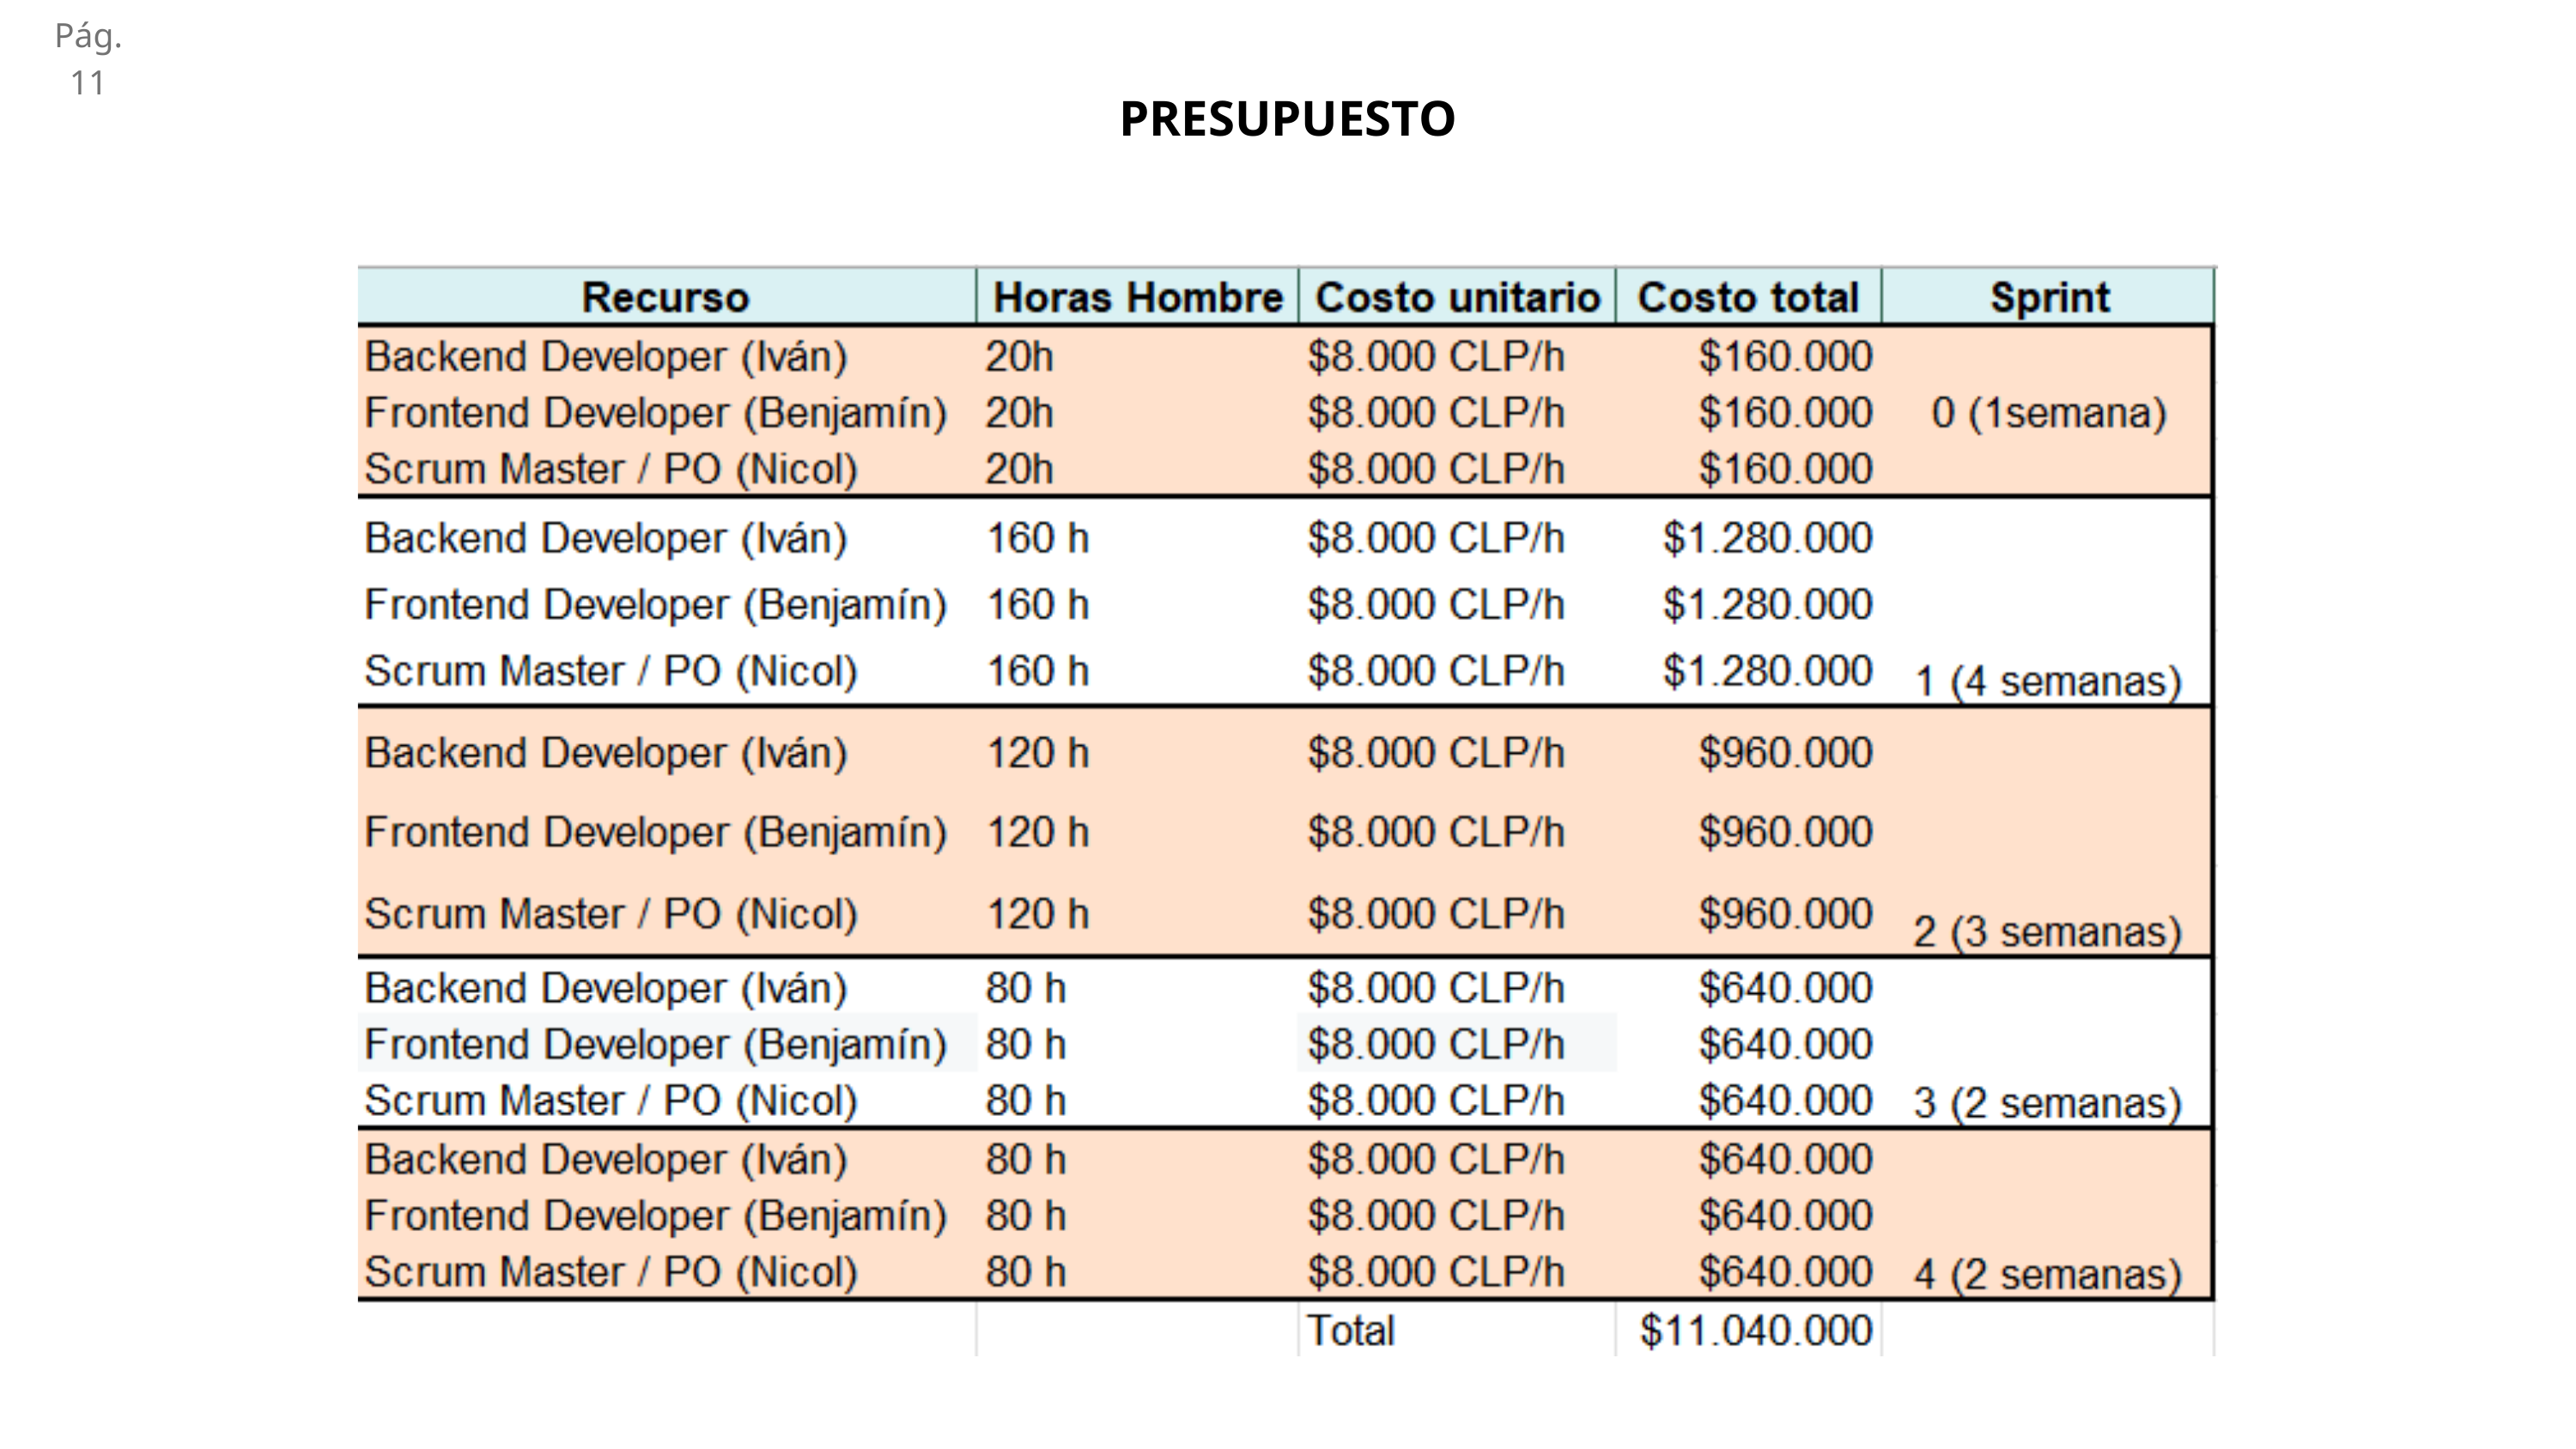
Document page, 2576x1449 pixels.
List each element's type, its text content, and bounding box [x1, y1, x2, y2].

text_box Pág. 11 [32, 7, 145, 101]
text_box PRESUPUESTO [1111, 81, 1465, 147]
text_box [357, 264, 2219, 1356]
